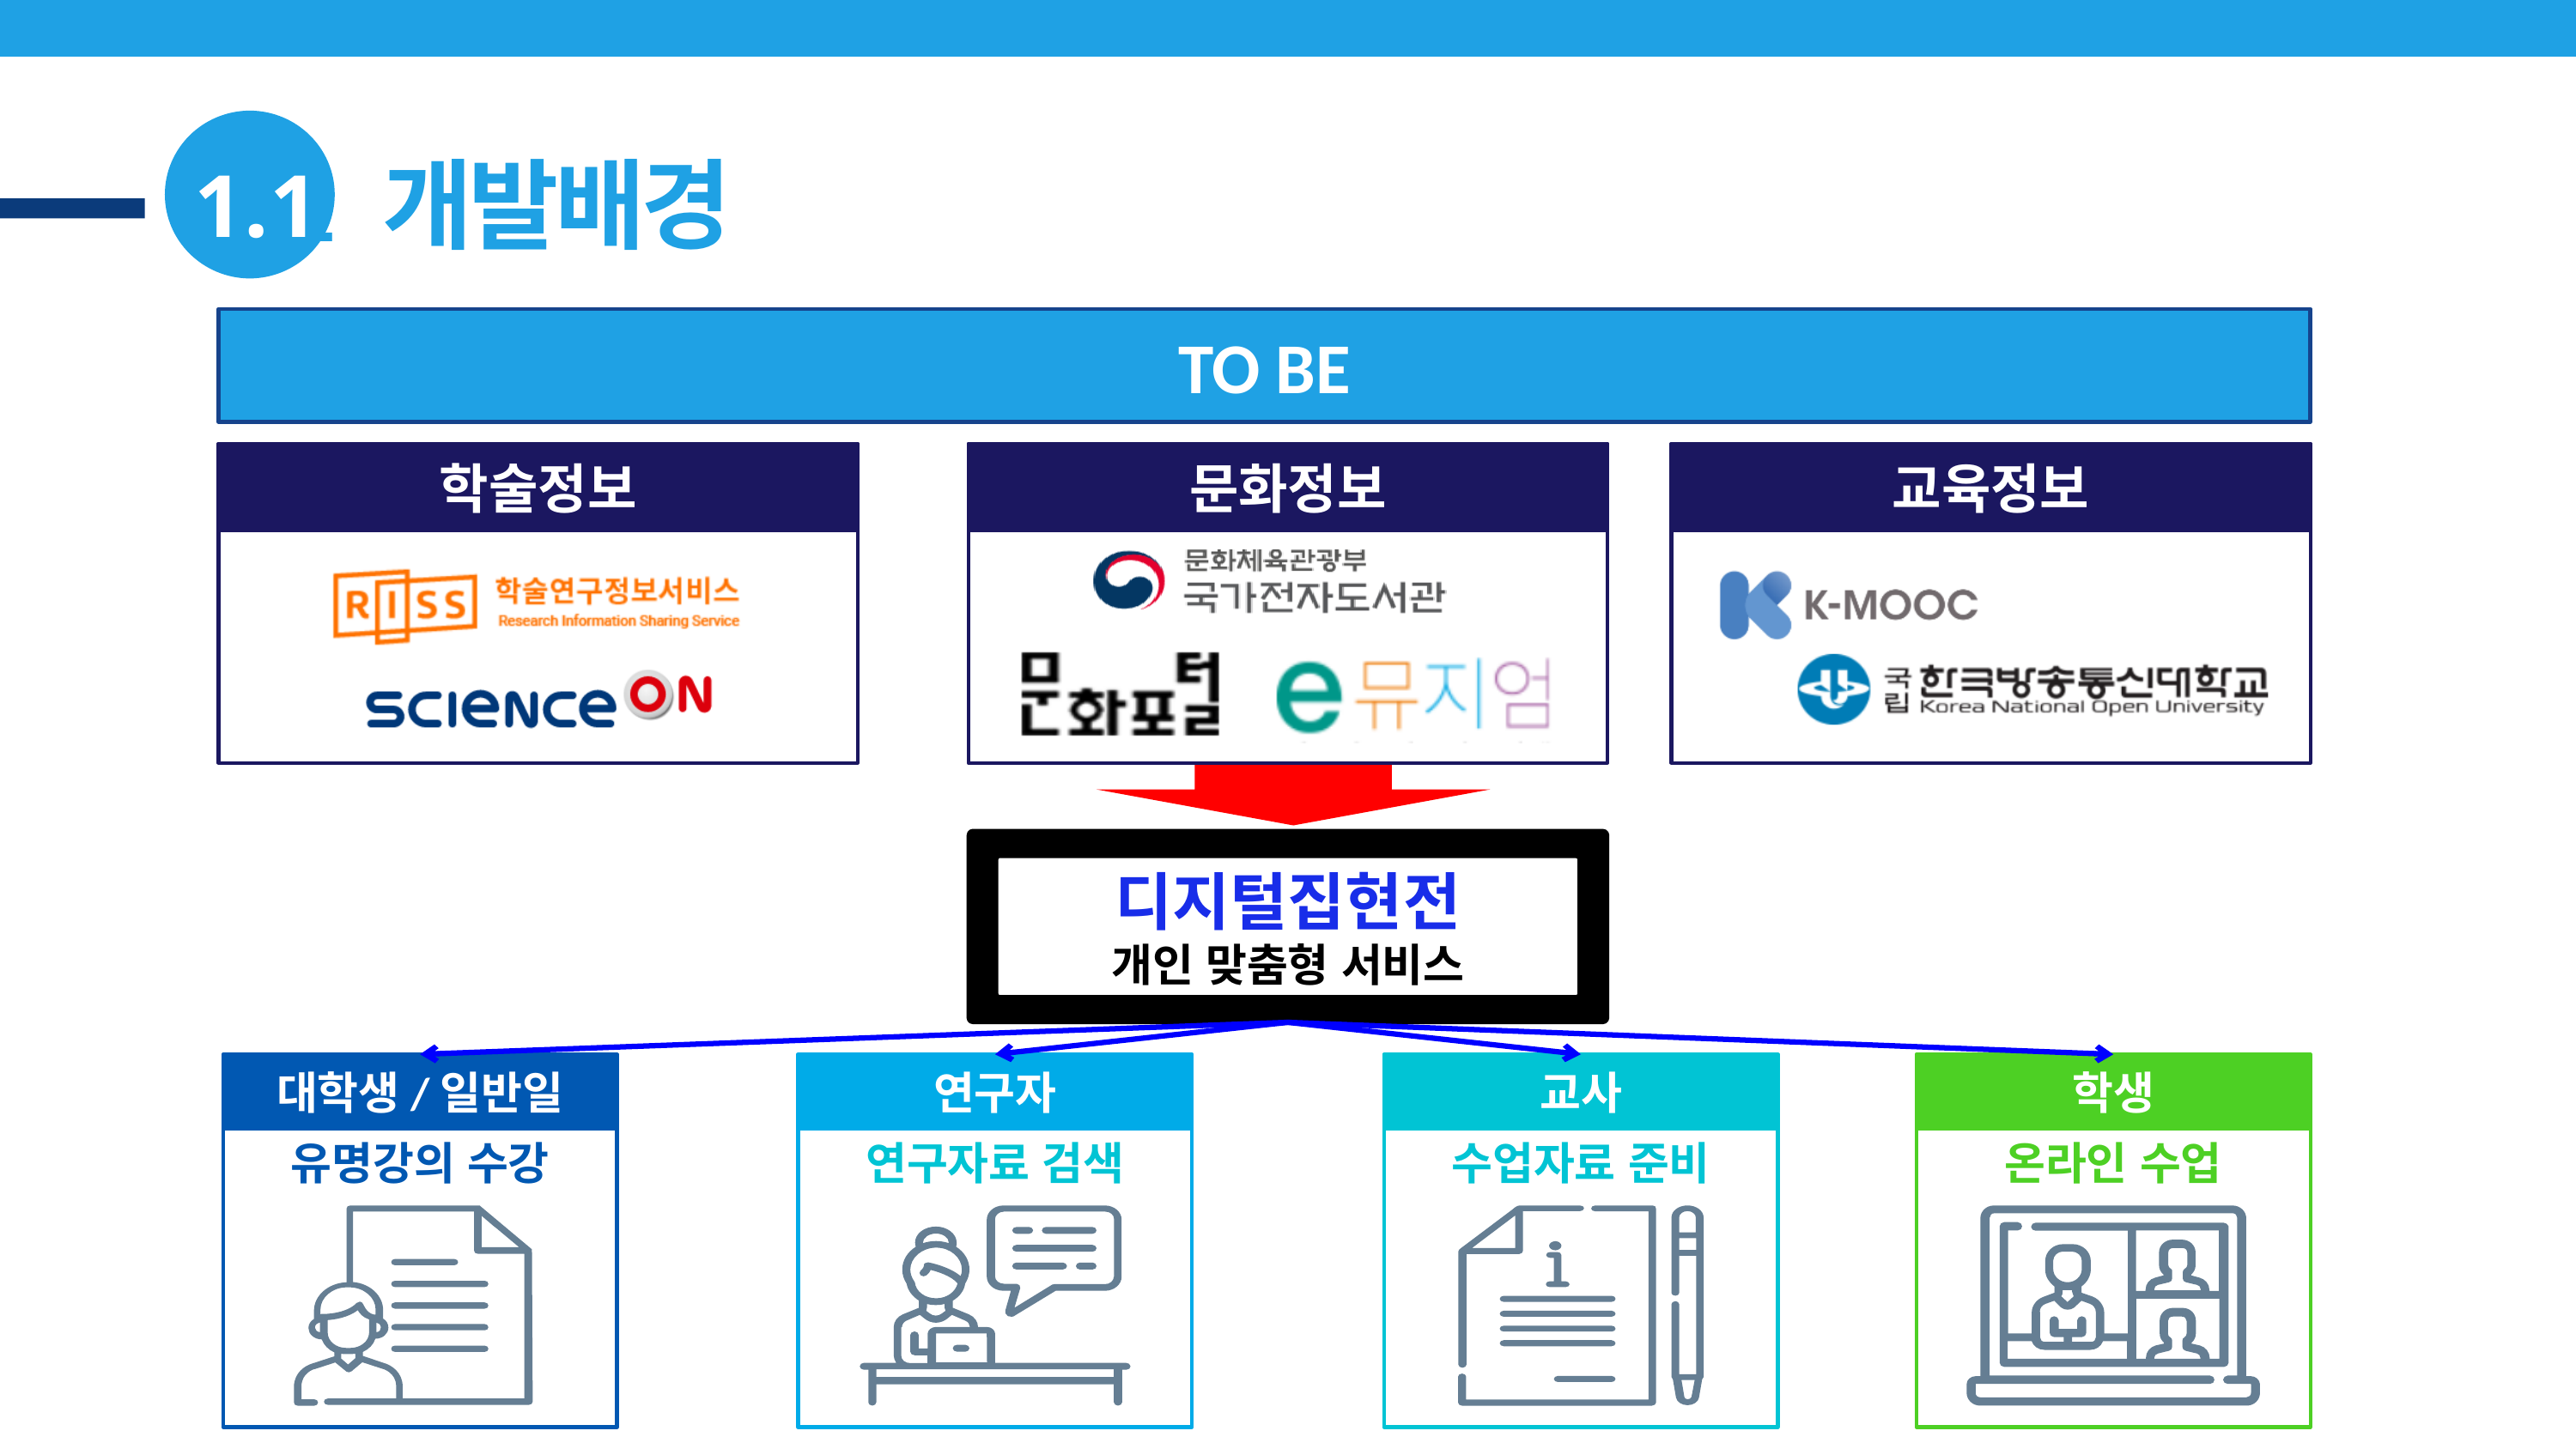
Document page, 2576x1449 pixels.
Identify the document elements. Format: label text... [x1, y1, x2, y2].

picture [352, 664, 725, 746]
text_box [860, 1205, 1131, 1406]
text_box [0, 0, 2576, 58]
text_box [968, 443, 1608, 763]
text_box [798, 1062, 1193, 1428]
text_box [1671, 443, 2311, 763]
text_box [1966, 1205, 2261, 1406]
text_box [218, 443, 858, 763]
picture [1266, 649, 1583, 743]
picture [1692, 545, 2279, 736]
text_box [222, 1053, 617, 1428]
picture [989, 532, 1459, 757]
text_box TO BE [218, 309, 2311, 422]
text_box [294, 1205, 533, 1406]
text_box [994, 1022, 1285, 1055]
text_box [1287, 1022, 2114, 1055]
text_box 2.1 개발배경 [364, 142, 1150, 262]
text_box 디지털집현전 개인 맞춤형 서비스 [996, 856, 1580, 997]
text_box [419, 1022, 993, 1055]
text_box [1383, 1062, 1778, 1428]
text_box [1094, 770, 1492, 828]
picture [325, 553, 751, 652]
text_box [1916, 1053, 2311, 1428]
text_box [1457, 1205, 1704, 1406]
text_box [154, 110, 361, 279]
text_box [966, 828, 1610, 1021]
